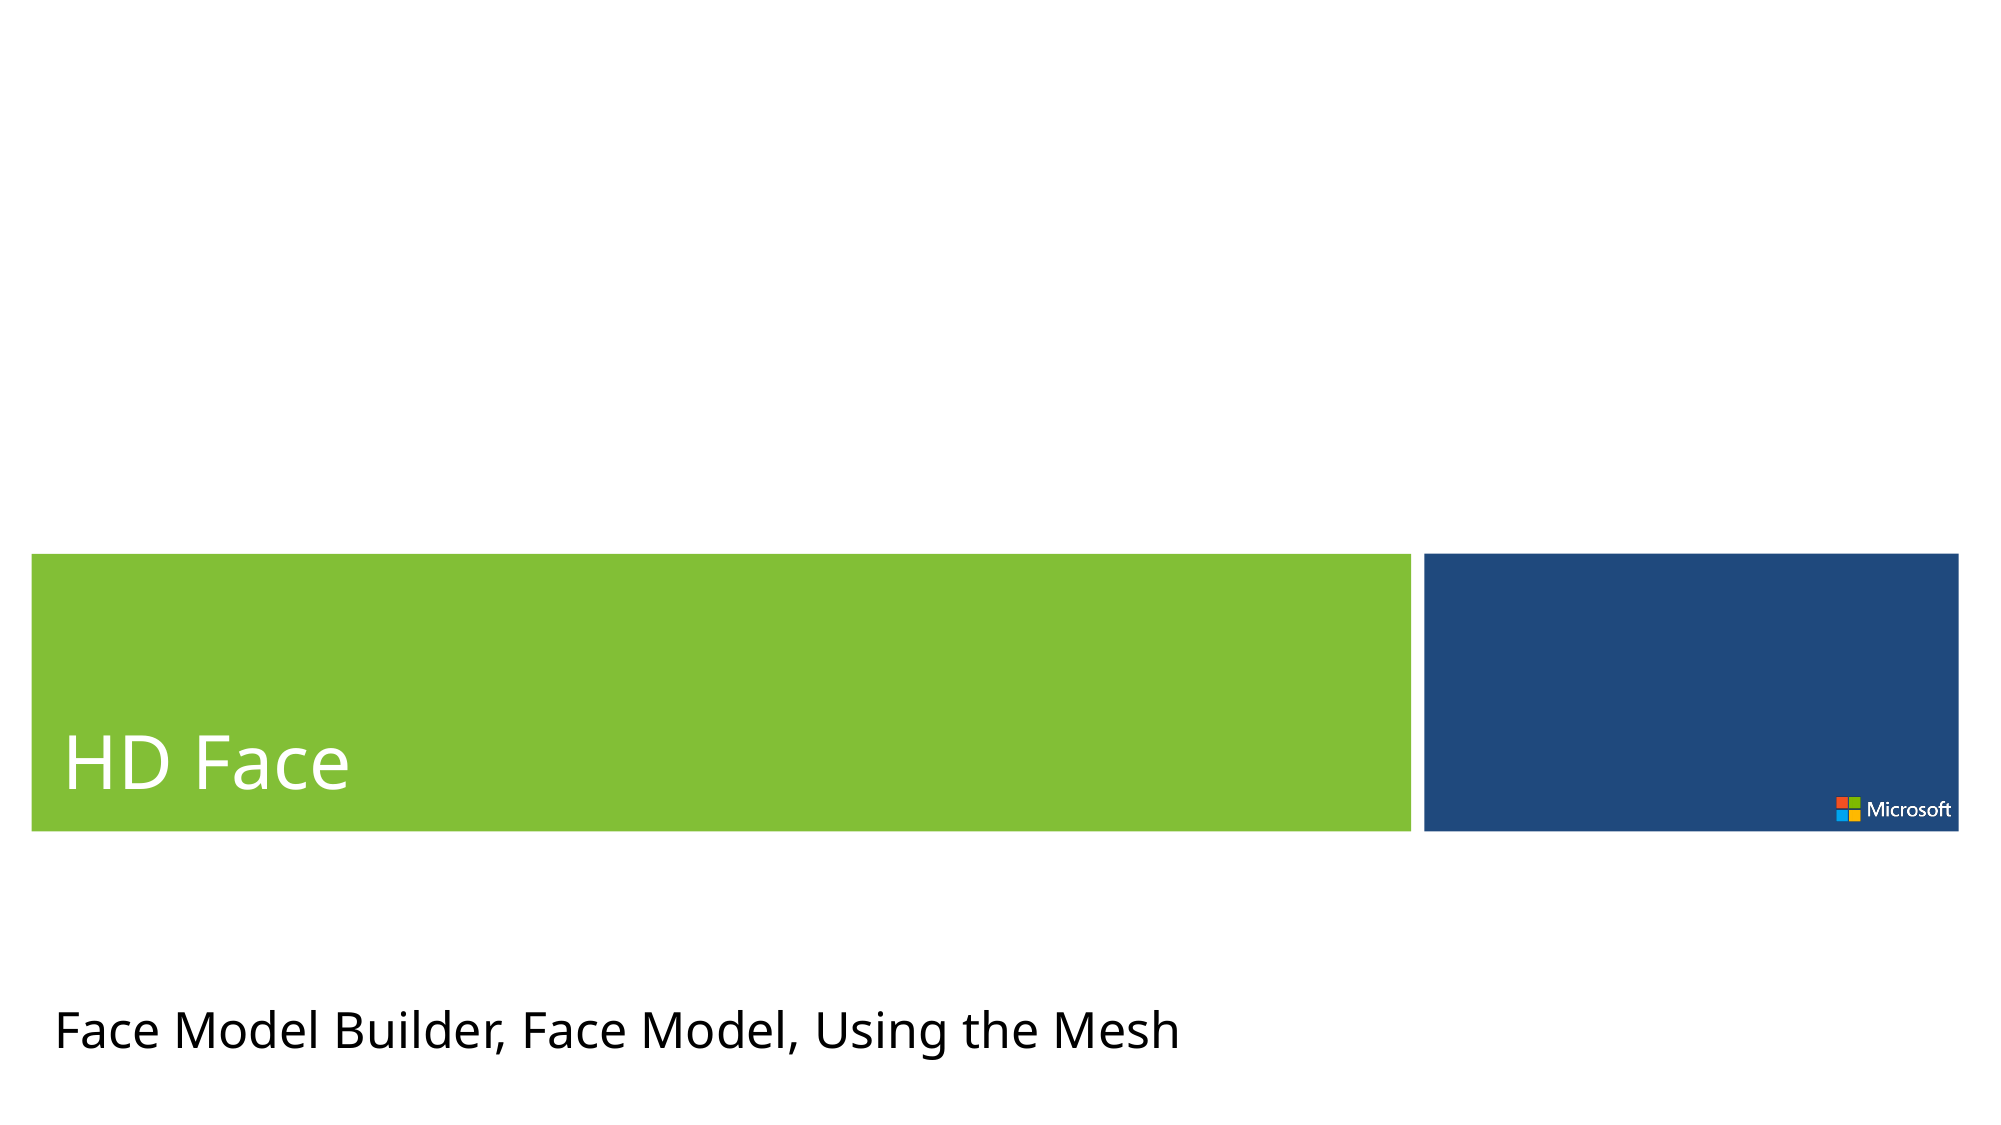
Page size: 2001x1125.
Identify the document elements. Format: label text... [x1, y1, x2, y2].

subtitle Face Model Builder, Face Model, Using the Mesh [31, 841, 1412, 1082]
picture [1834, 790, 1956, 827]
list HD Face [47, 568, 1396, 813]
